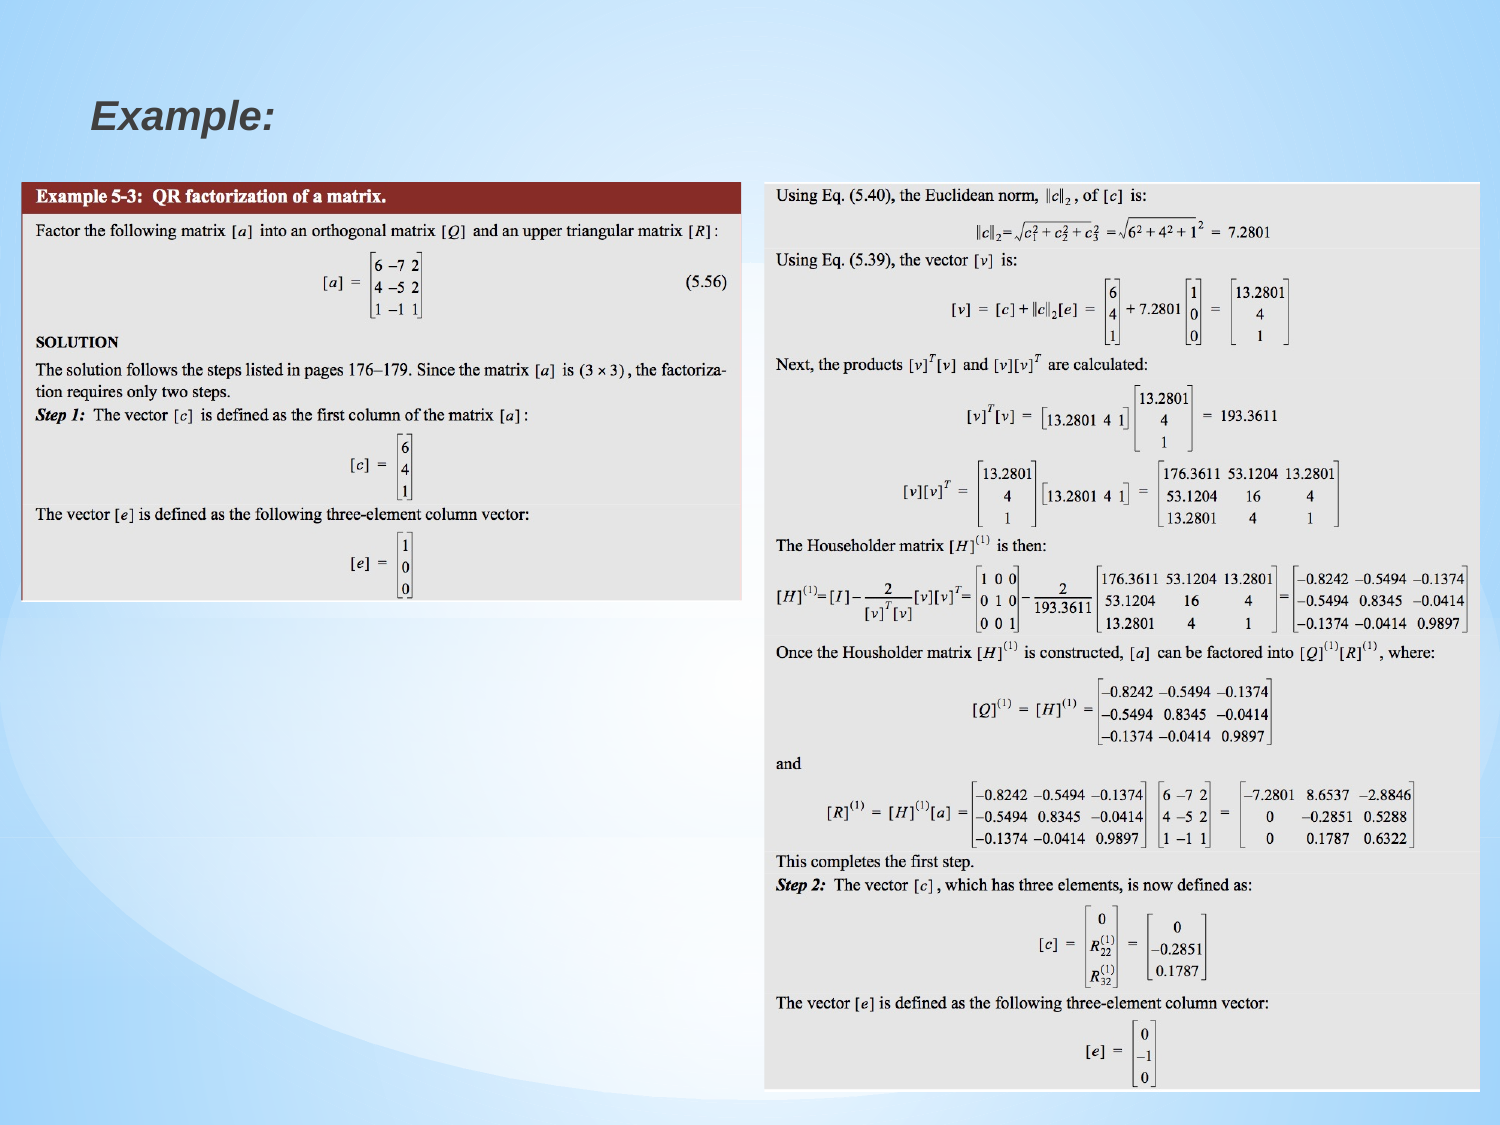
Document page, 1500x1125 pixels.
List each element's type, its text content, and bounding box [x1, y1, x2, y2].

picture [764, 181, 1481, 1092]
list Example: [67, 16, 1444, 1111]
picture [20, 181, 742, 602]
